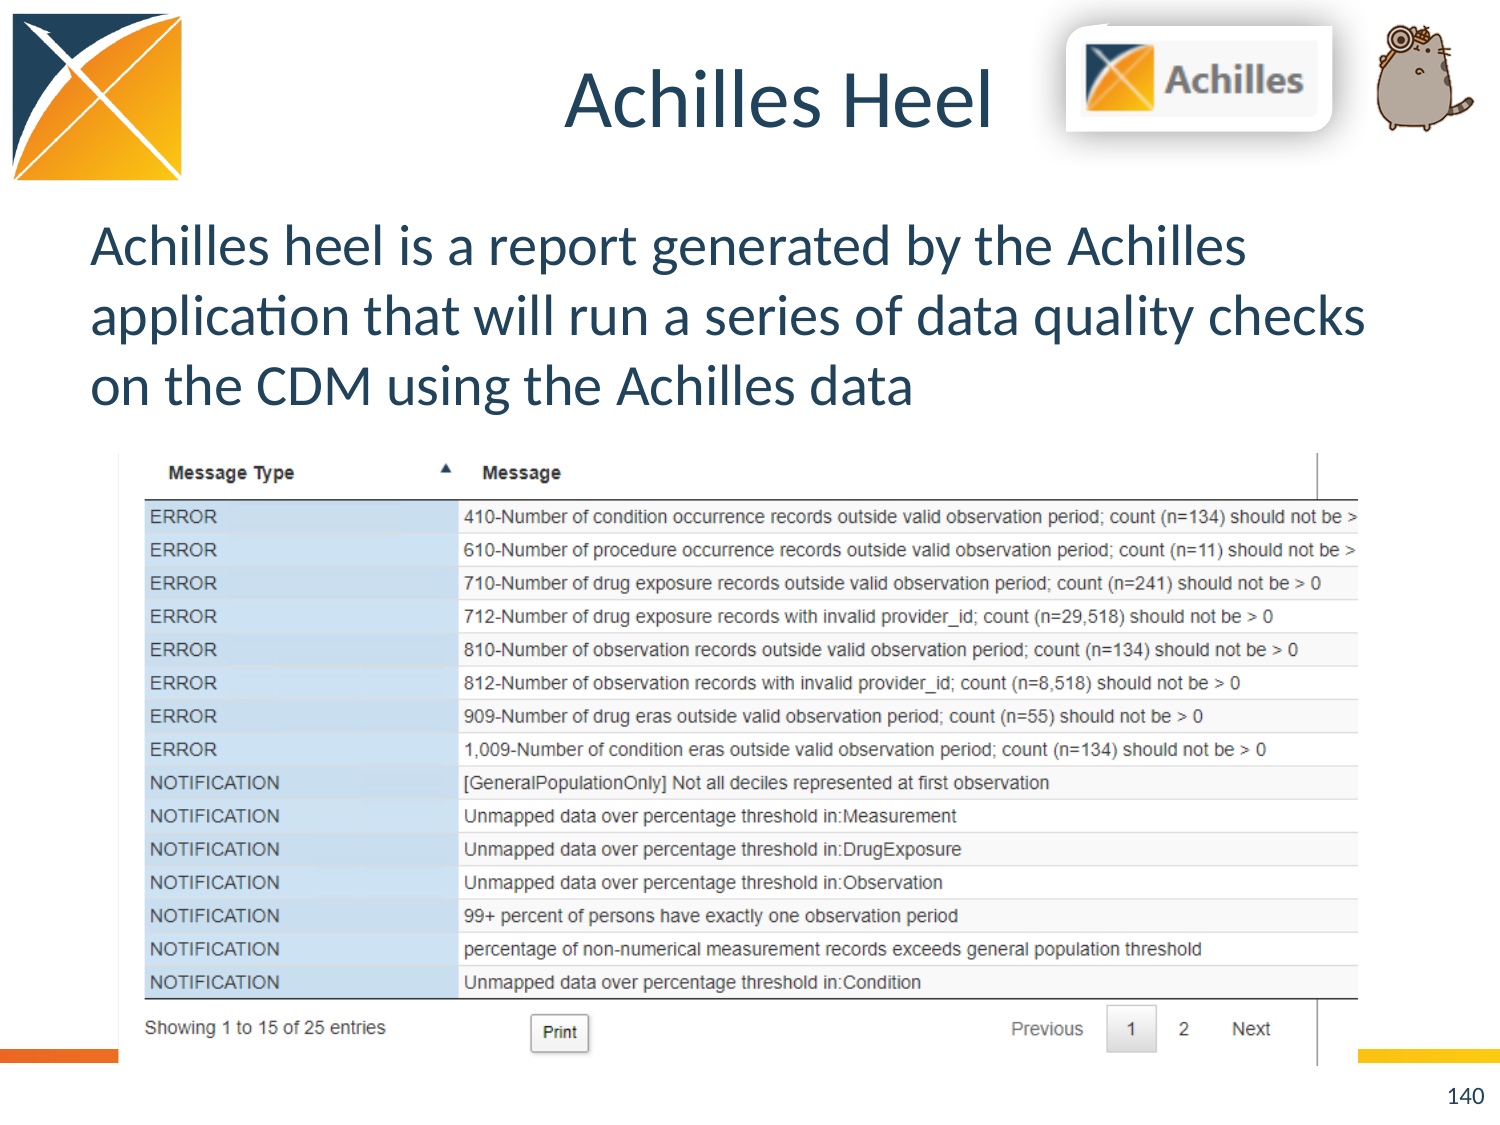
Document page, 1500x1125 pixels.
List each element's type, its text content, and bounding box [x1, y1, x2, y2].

picture [1073, 33, 1326, 125]
picture [118, 453, 1359, 1066]
title Achilles Heel [187, 24, 1333, 163]
slide_number 140 [1149, 1065, 1500, 1125]
picture [1337, 0, 1500, 160]
list Achilles heel is a report generated by the Achilles application that will run a series of data quality checks on the CDM using the Achilles data [75, 200, 1425, 1005]
picture [0, 0, 206, 200]
